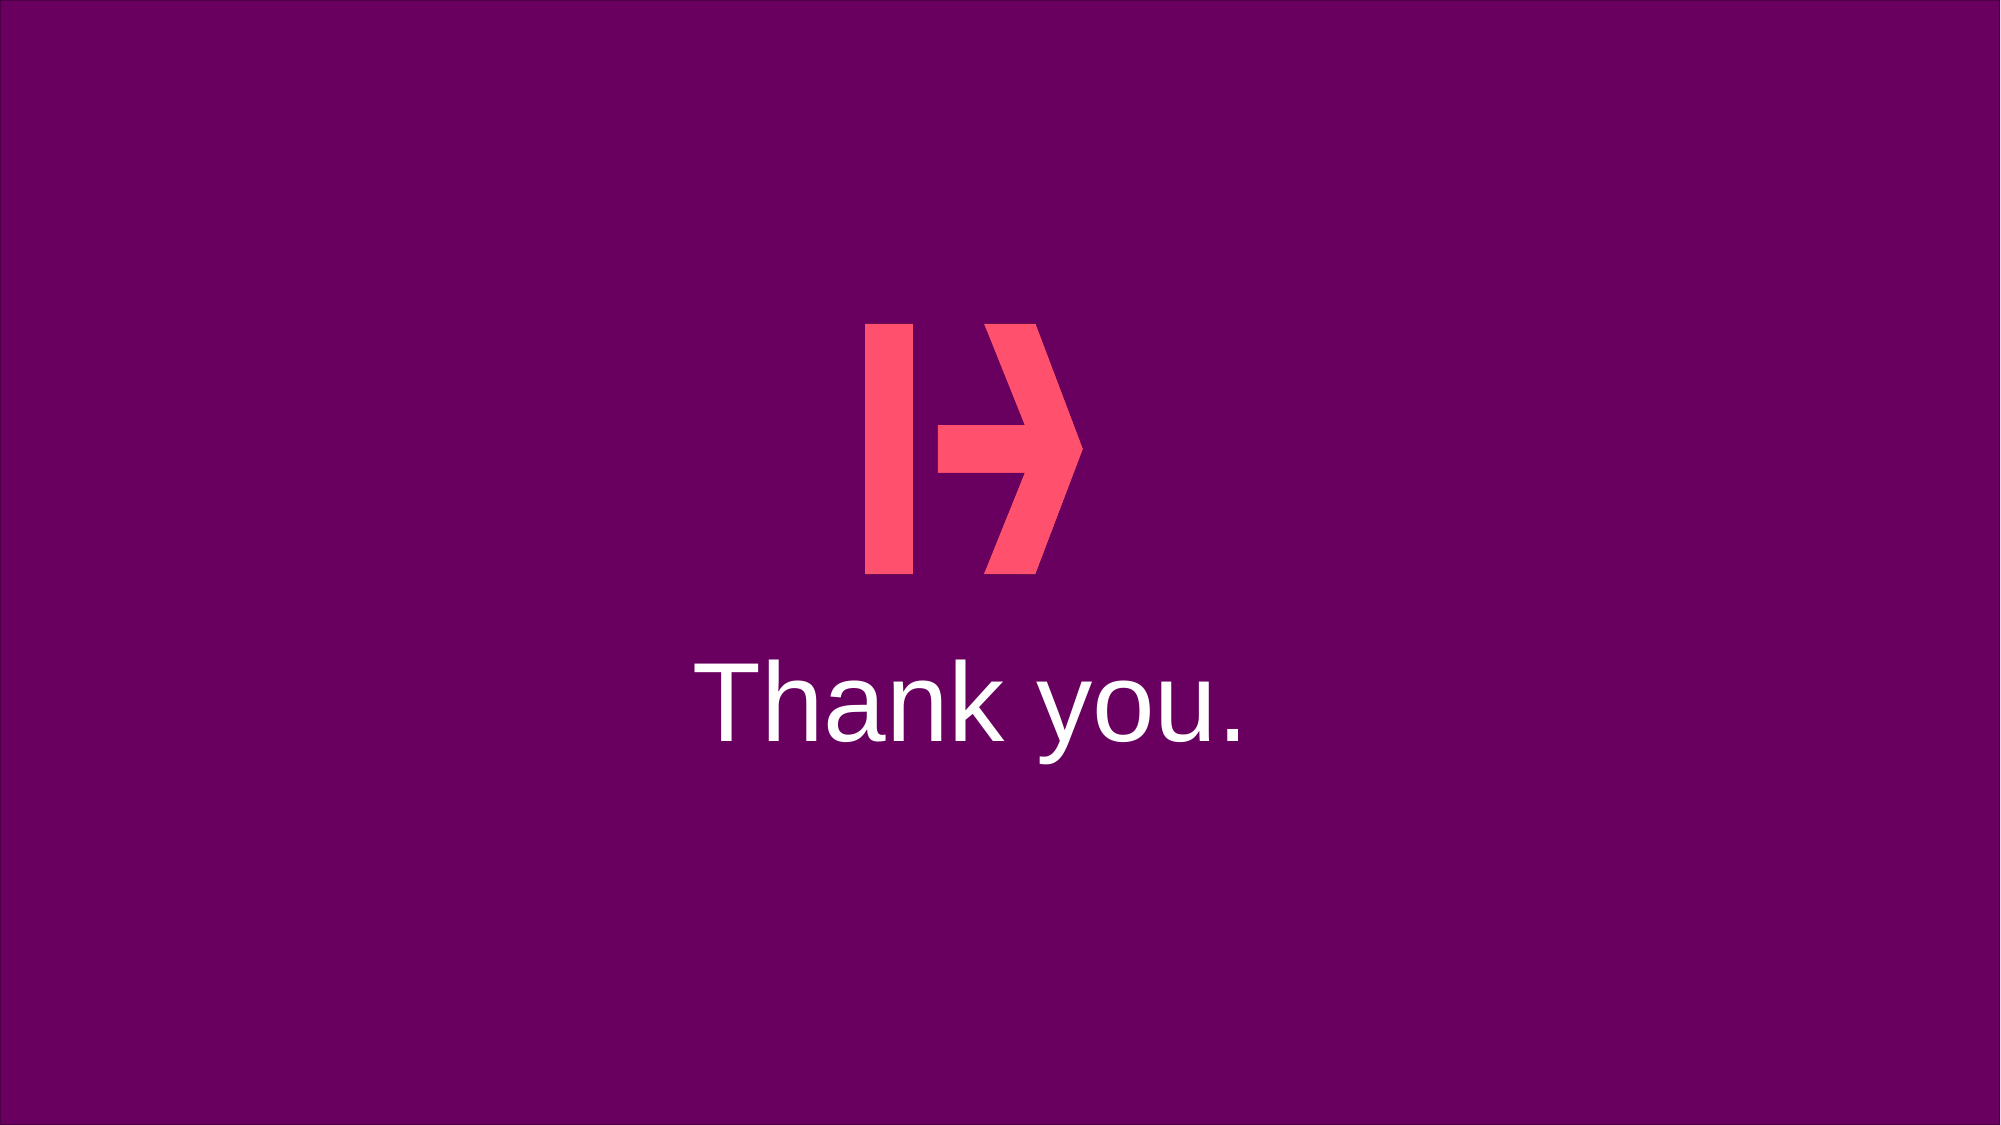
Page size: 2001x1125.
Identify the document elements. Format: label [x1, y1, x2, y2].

picture [865, 323, 1083, 575]
